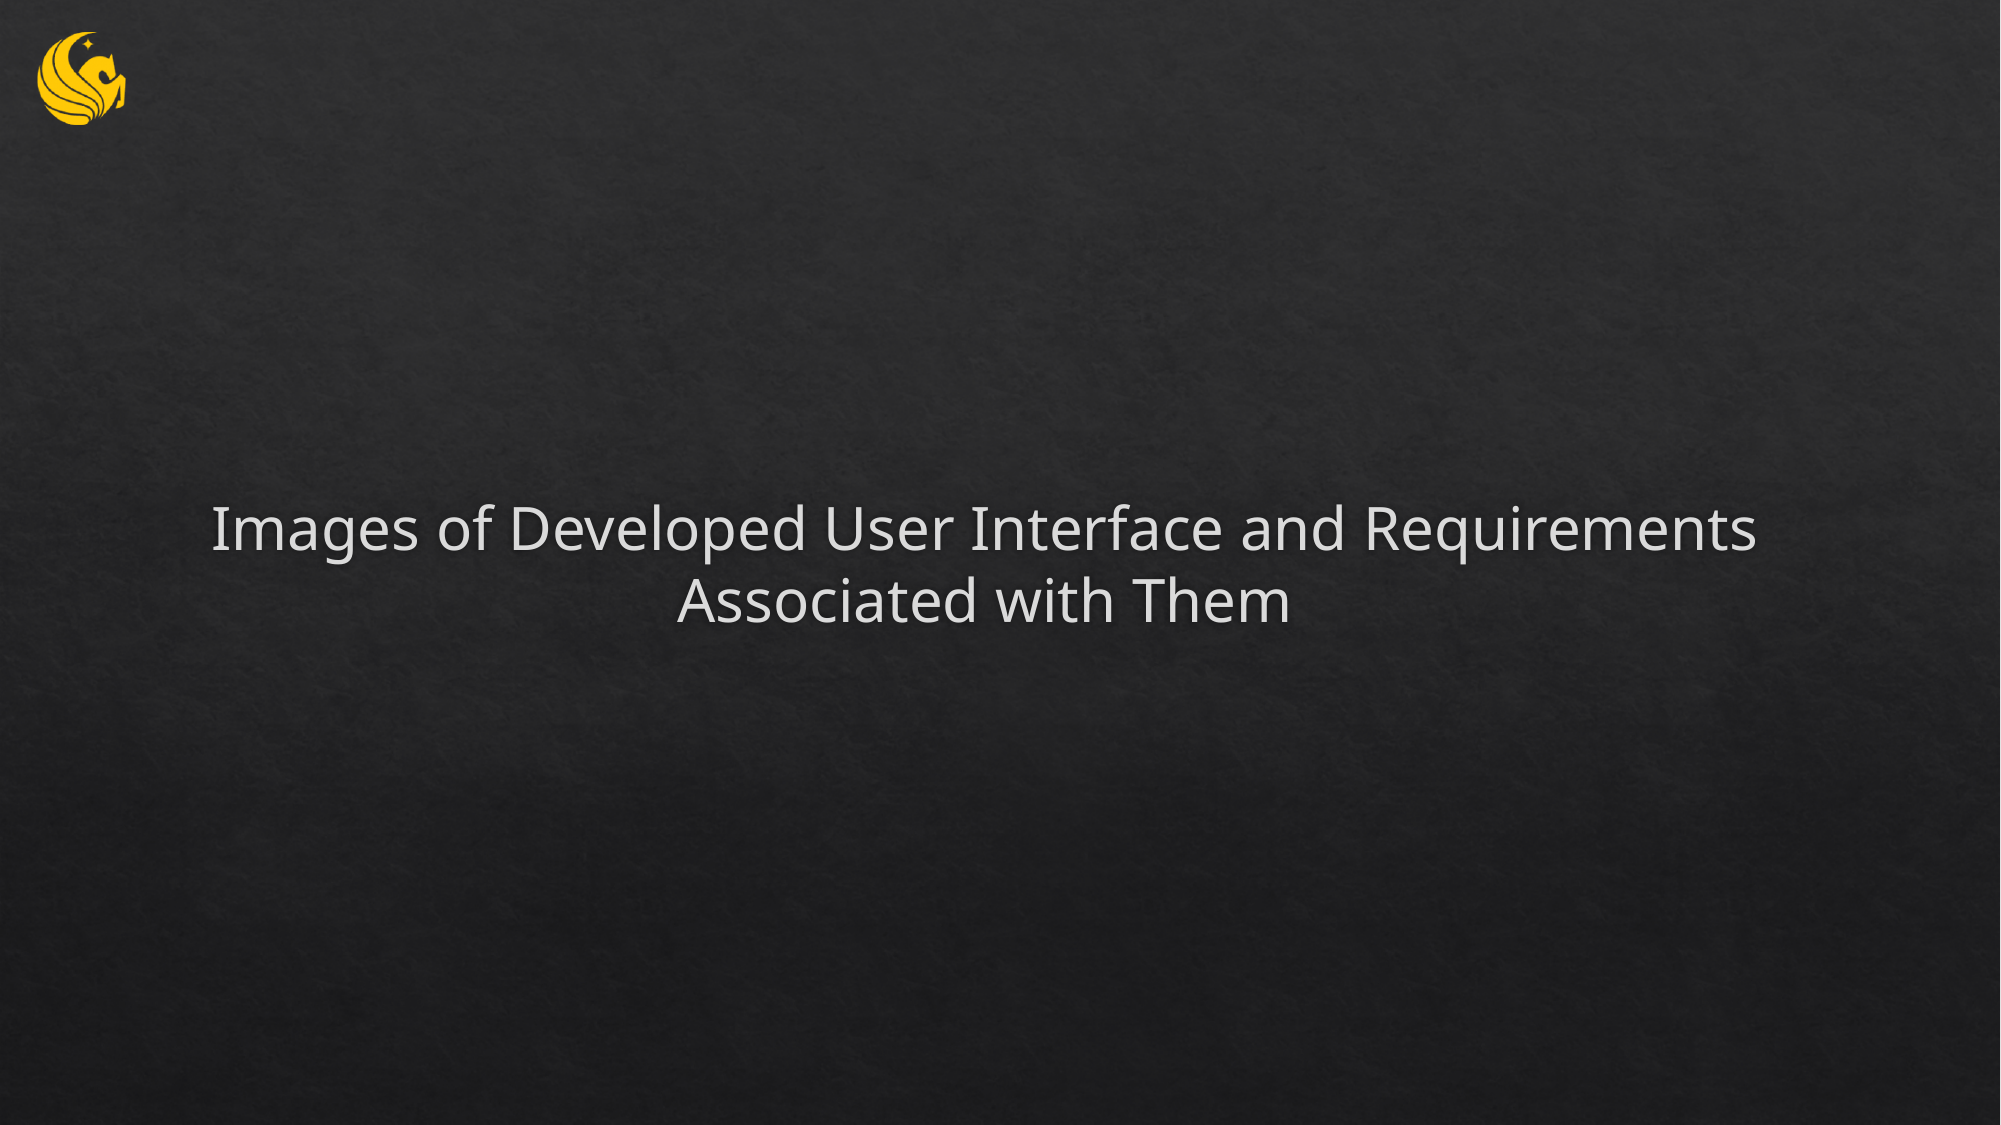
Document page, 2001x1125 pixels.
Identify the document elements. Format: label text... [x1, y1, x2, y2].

title Images of Developed User Interface and Requirements Associated with Them [135, 482, 1835, 642]
picture [27, 22, 137, 133]
